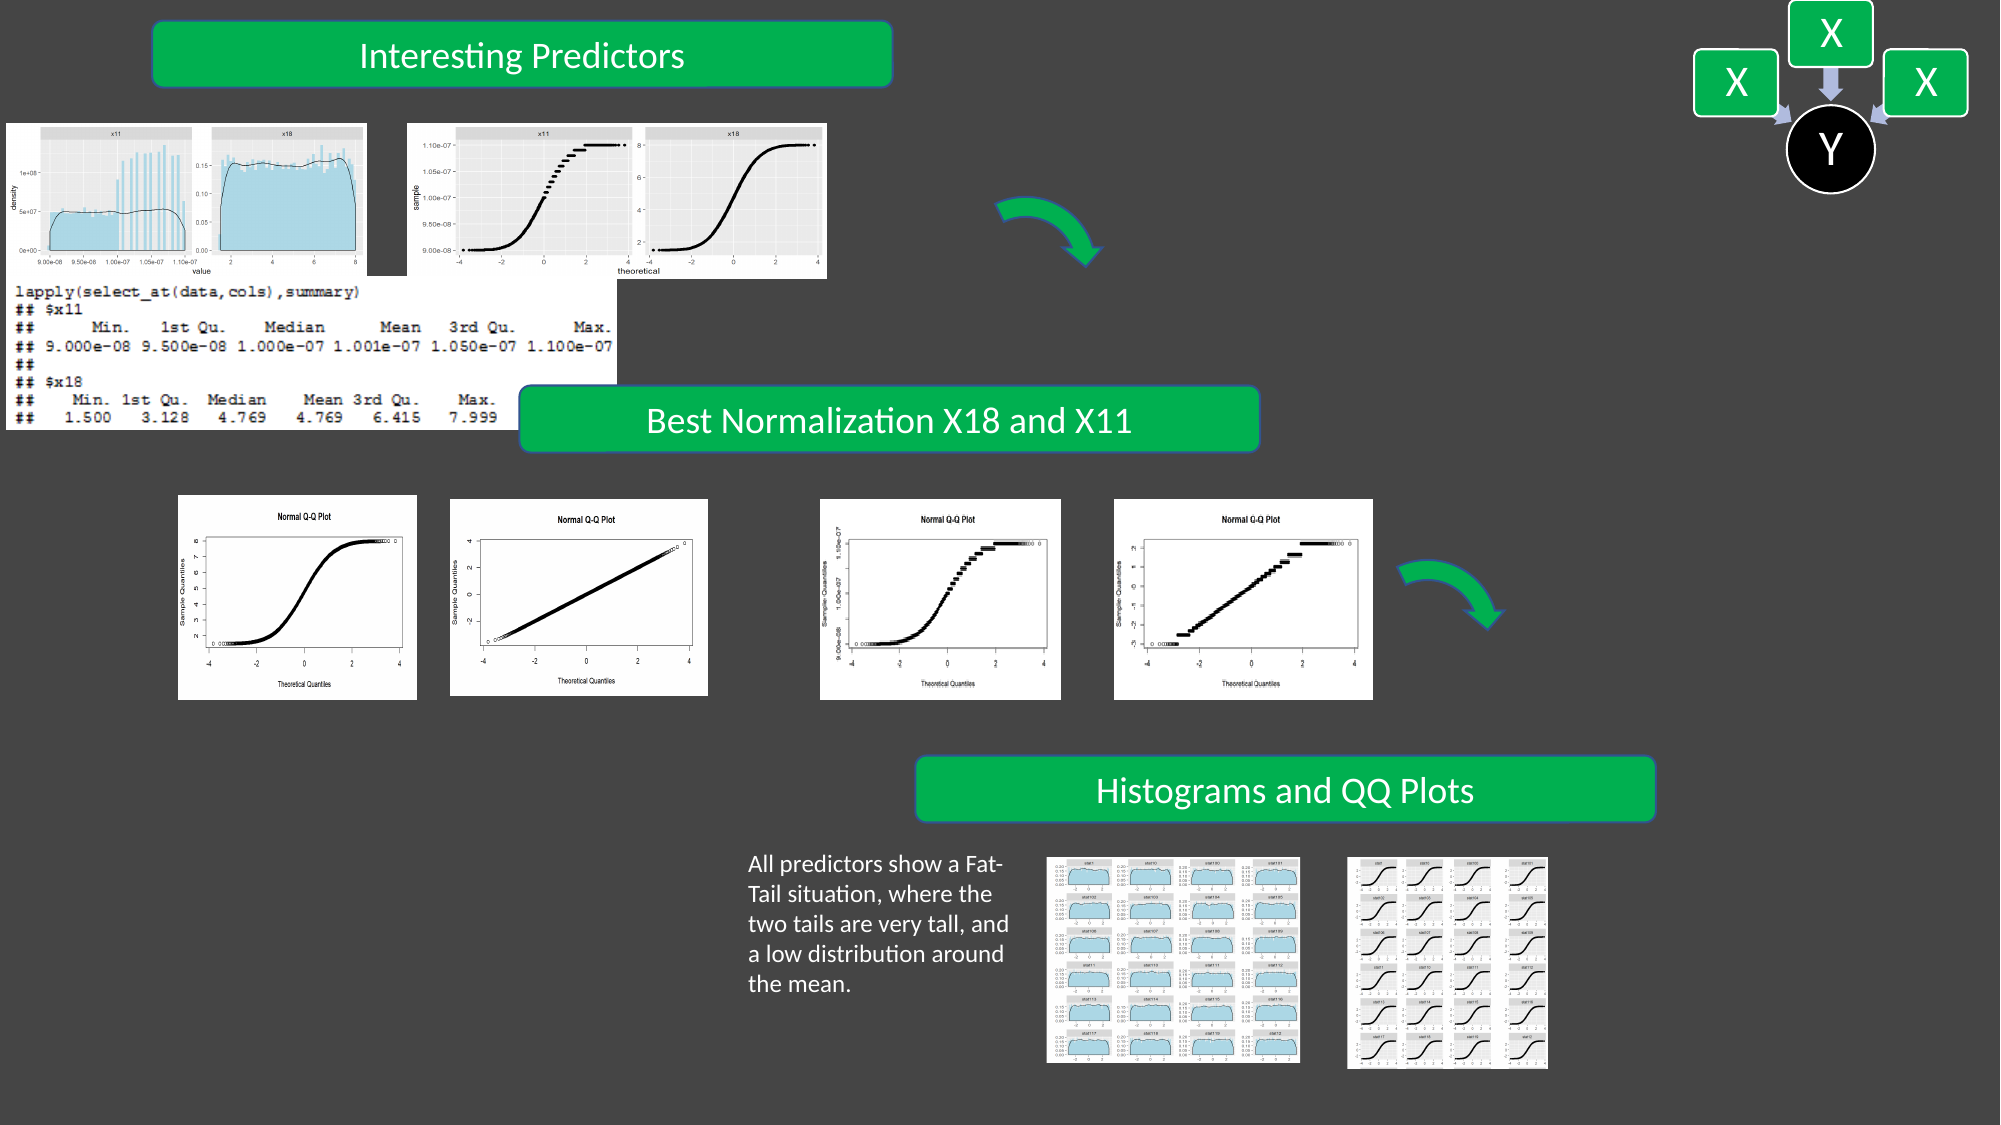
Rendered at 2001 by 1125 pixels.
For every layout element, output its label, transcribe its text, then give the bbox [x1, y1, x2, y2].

text_box [993, 195, 1105, 269]
picture [449, 499, 708, 696]
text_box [1661, 0, 2000, 194]
picture [1347, 857, 1548, 1069]
text_box All predictors show a Fat-Tail situation, where the two tails are very tall, and a low distribution around the mean. [733, 840, 1026, 1005]
text_box Best Normalization X18 and X11 [518, 384, 1262, 454]
text_box Histograms and QQ Plots [914, 754, 1657, 824]
picture [5, 123, 827, 430]
picture [178, 495, 417, 700]
picture [1046, 857, 1301, 1063]
text_box [1395, 558, 1507, 632]
text_box Interesting Predictors [151, 19, 894, 89]
picture [820, 499, 1373, 700]
